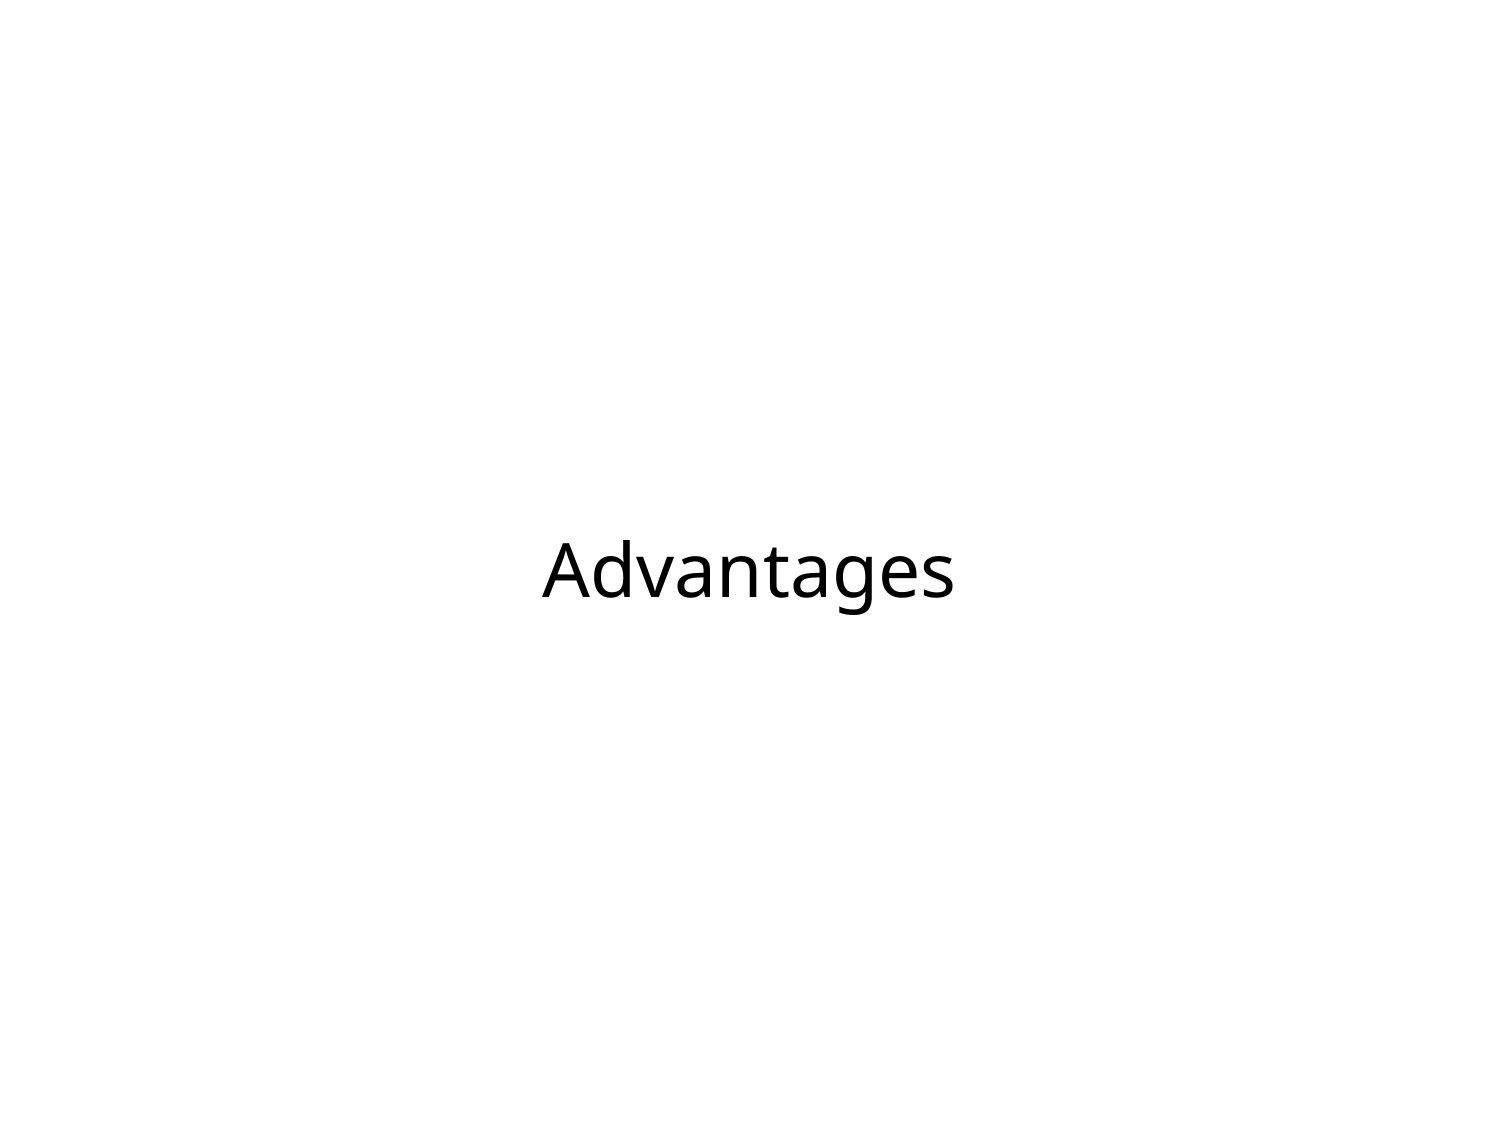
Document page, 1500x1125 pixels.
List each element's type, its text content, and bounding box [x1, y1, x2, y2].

text_box Advantages [528, 515, 972, 620]
